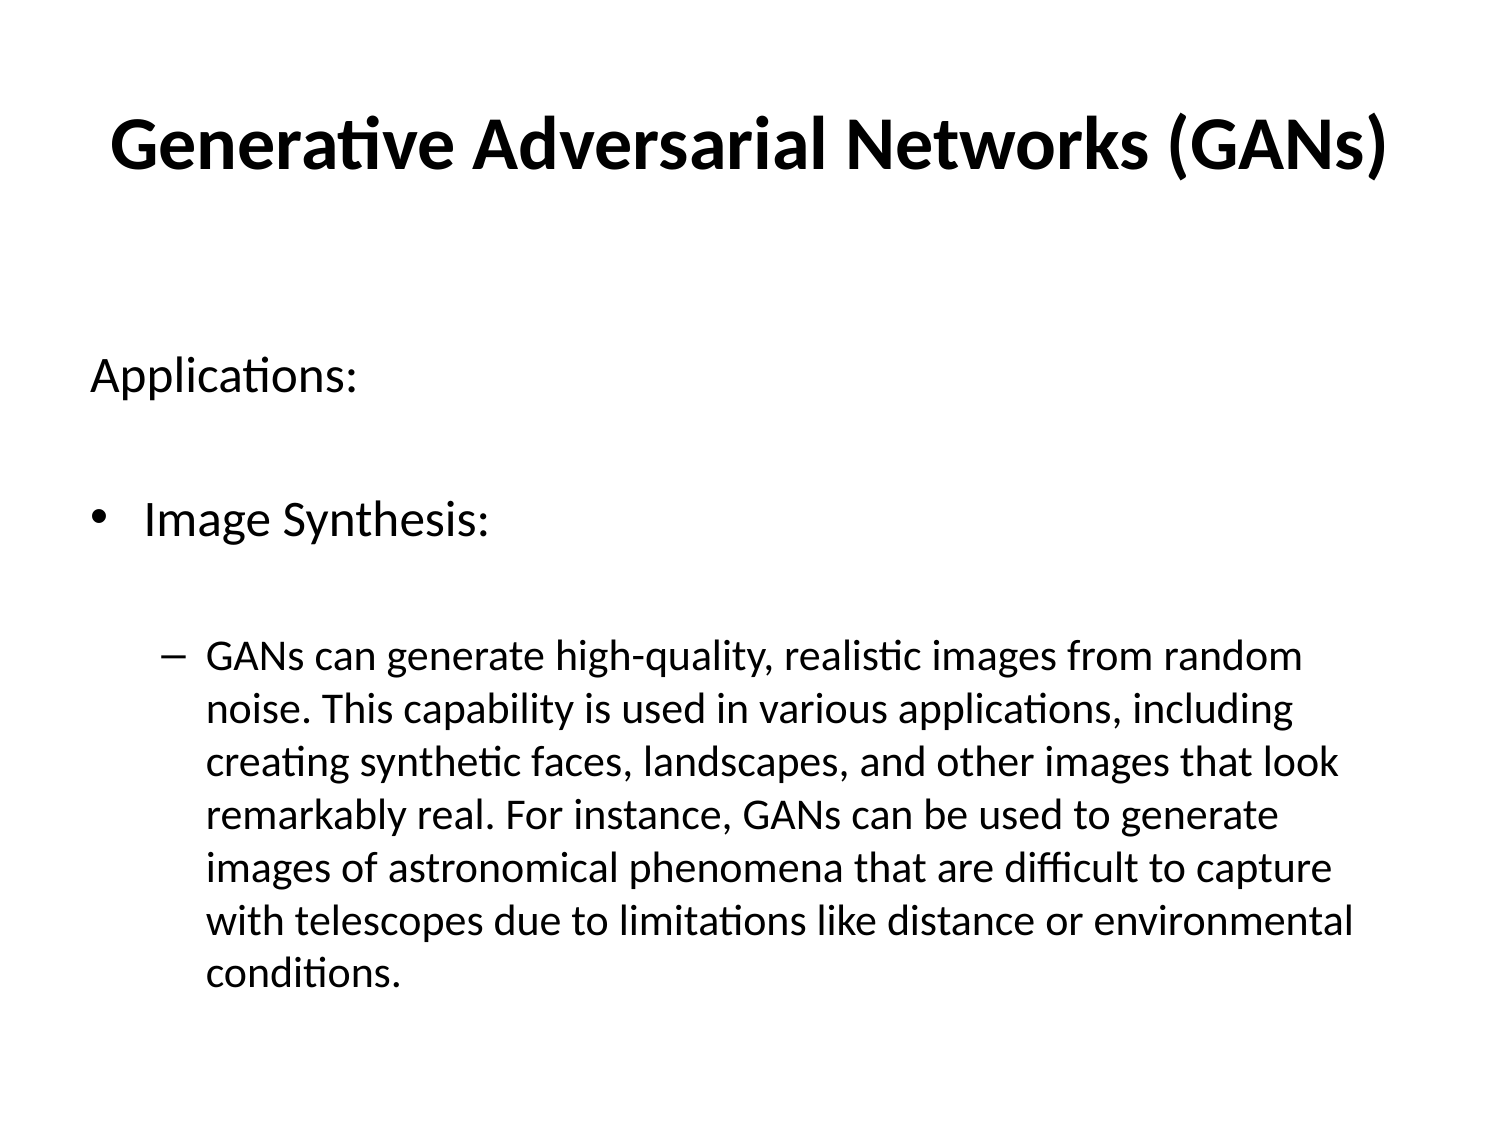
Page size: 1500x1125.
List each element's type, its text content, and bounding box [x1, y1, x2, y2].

title Generative Adversarial Networks (GANs) [75, 45, 1425, 233]
list Applications: Image Synthesis: GANs can generate high-quality, realistic images from random noise. This capability is used in various applications, including creating synthetic faces, landscapes, and other images that look remarkably real. For instance, GANs can be used to generate images of astronomical phenomena that are difficult to capture with telescopes due to limitations like distance or environmental conditions. [75, 262, 1425, 1005]
